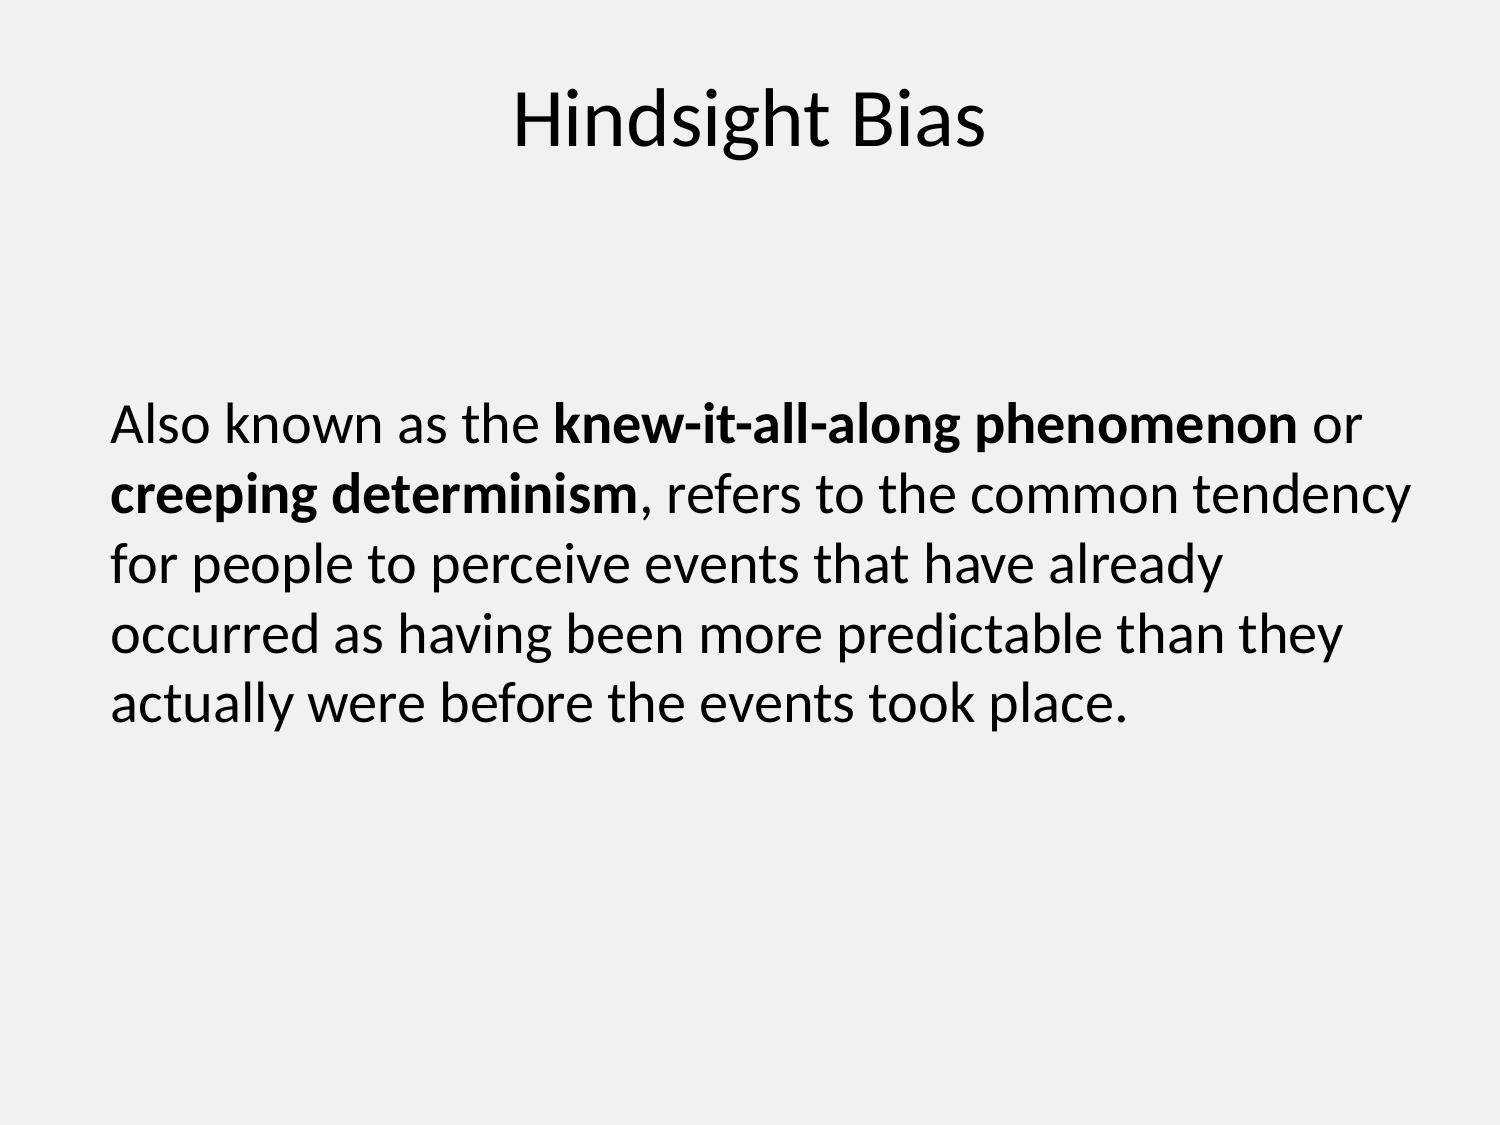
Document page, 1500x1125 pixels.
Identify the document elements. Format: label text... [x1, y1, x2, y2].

text_box Hindsight Bias [74, 55, 1425, 200]
list Also known as the knew-it-all-along phenomenon or creeping determinism, refers to the common tendency for people to perceive events that have already occurred as having been more predictable than they actually were before the events took place. [95, 377, 1446, 764]
